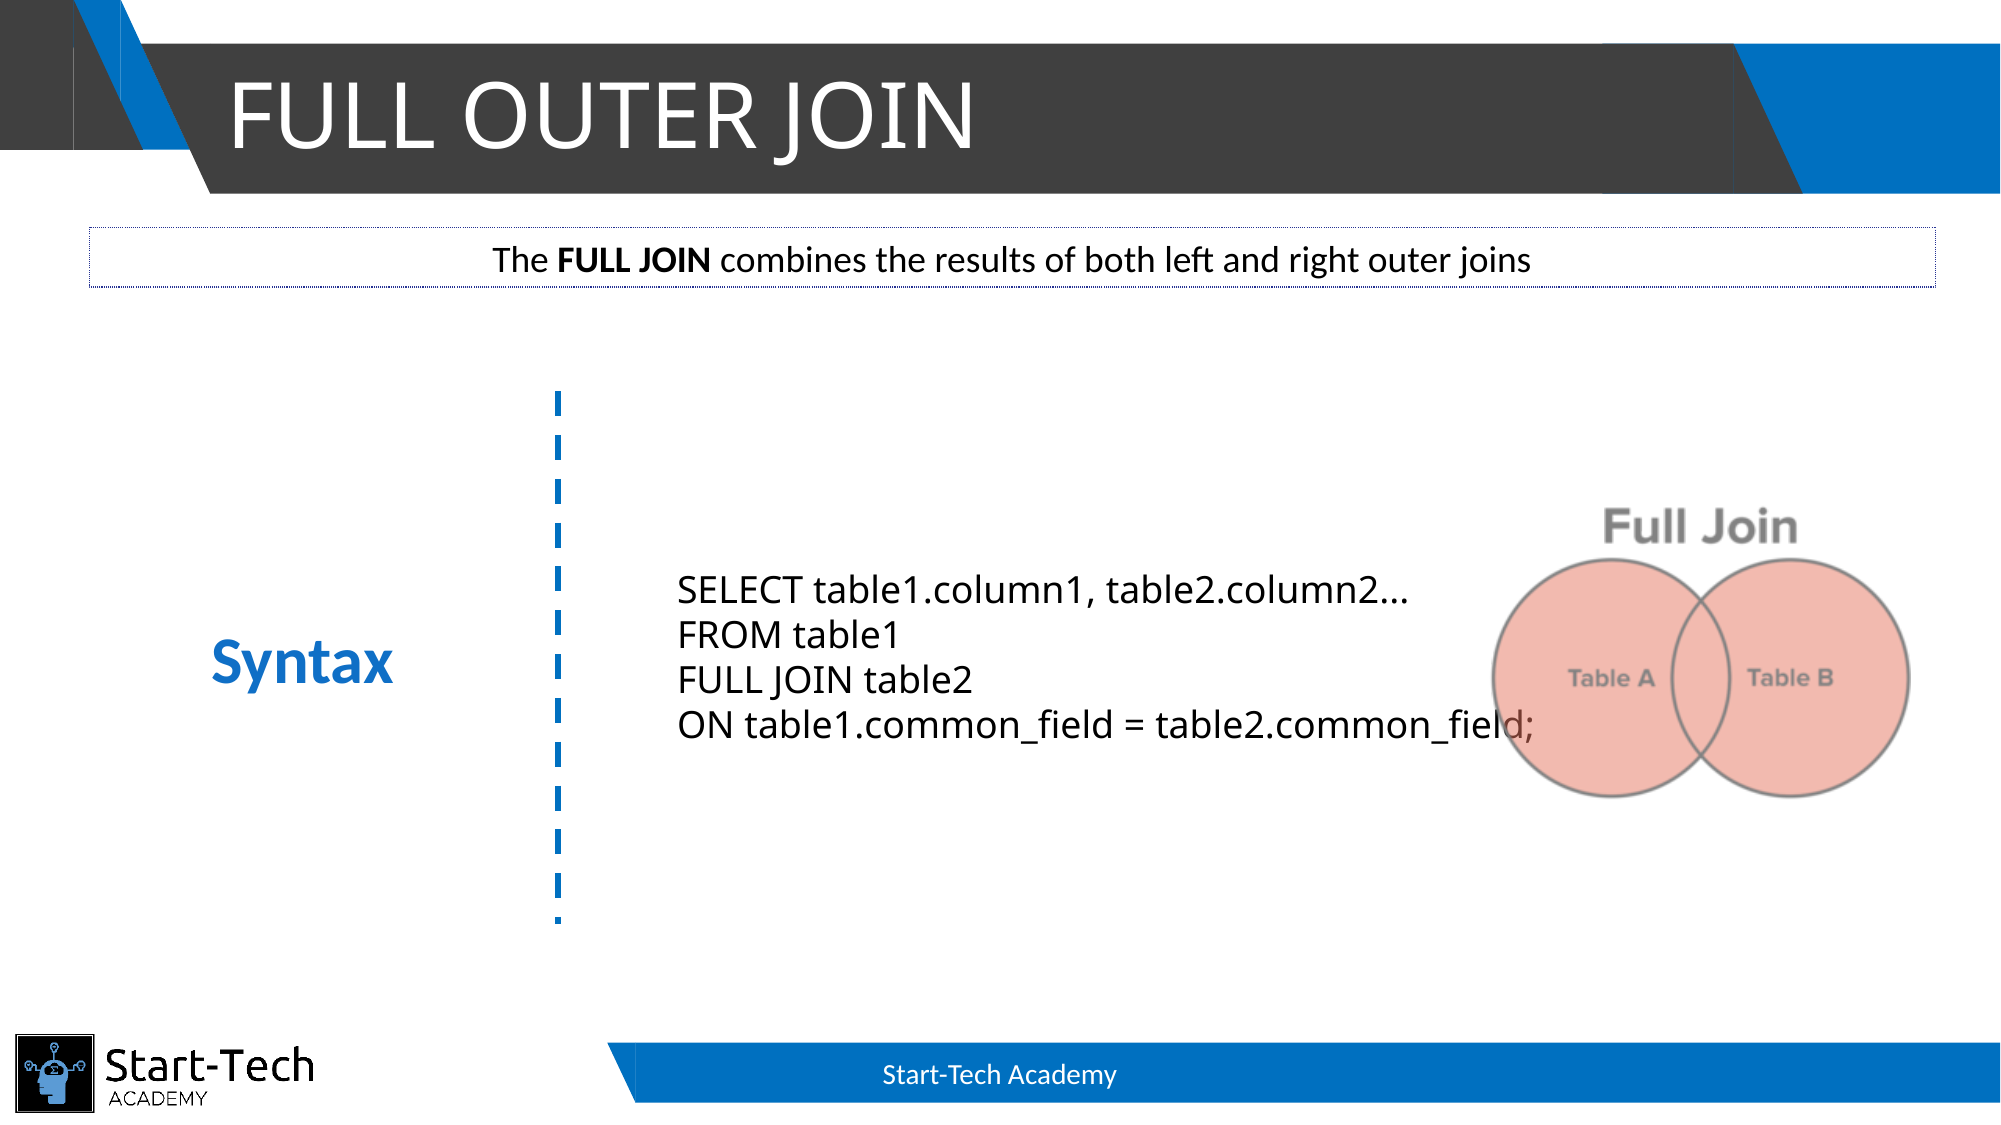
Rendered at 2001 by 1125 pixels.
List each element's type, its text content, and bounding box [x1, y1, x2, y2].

text_box The FULL JOIN combines the results of both left and right outer joins [89, 227, 1936, 288]
footer Start-Tech Academy [662, 1042, 1338, 1103]
picture [1466, 475, 1936, 840]
text_box SELECT table1.column1, table2.column2... FROM table1 FULL JOIN table2 ON table1.common_field = table2.common_field; [662, 559, 1466, 754]
title FULL OUTER JOIN [211, 9, 1734, 227]
picture [5, 1023, 333, 1123]
text_box Syntax [47, 609, 557, 705]
